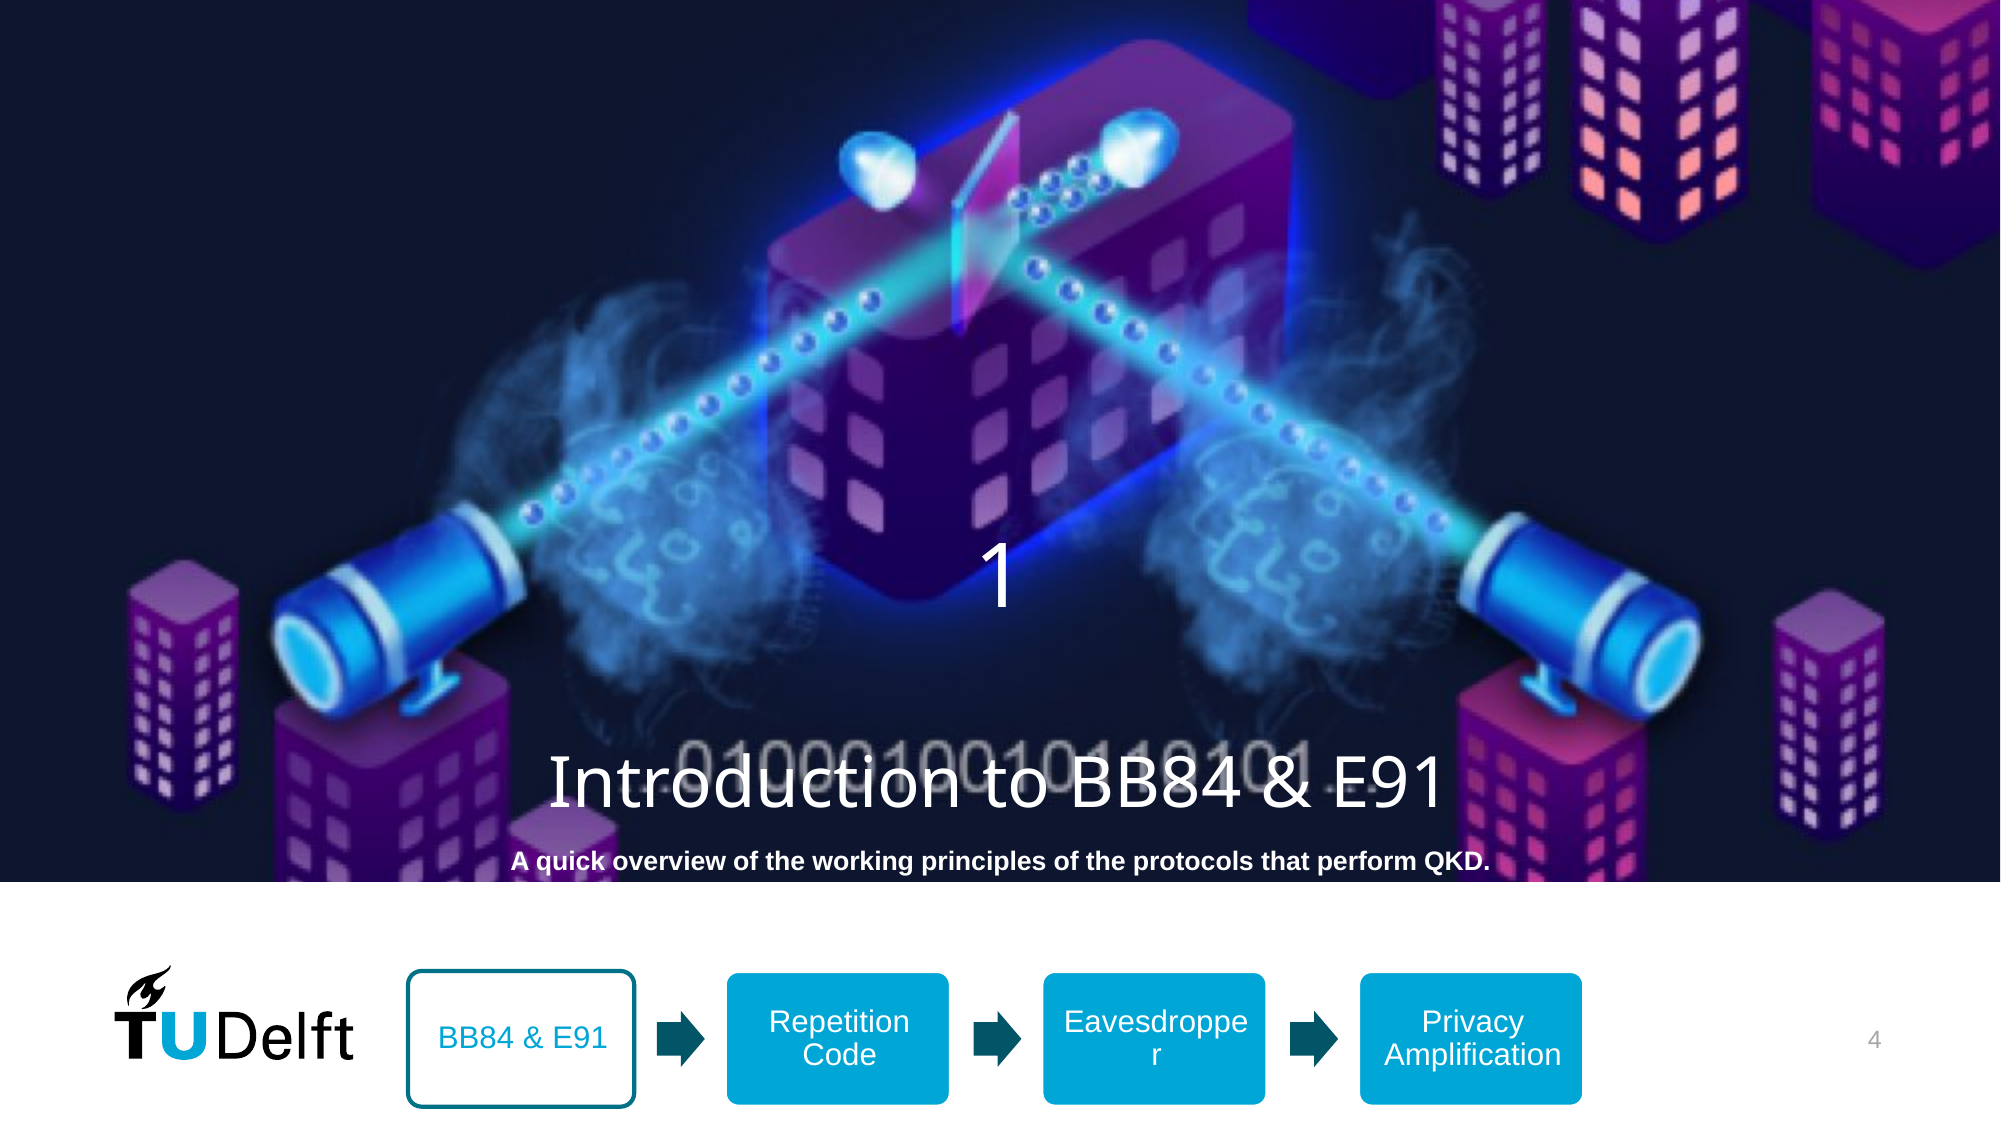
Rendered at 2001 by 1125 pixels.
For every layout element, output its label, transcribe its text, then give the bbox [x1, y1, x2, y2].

picture [0, 0, 2001, 882]
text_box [407, 870, 1586, 1125]
slide_number 3 [1851, 1024, 1883, 1054]
